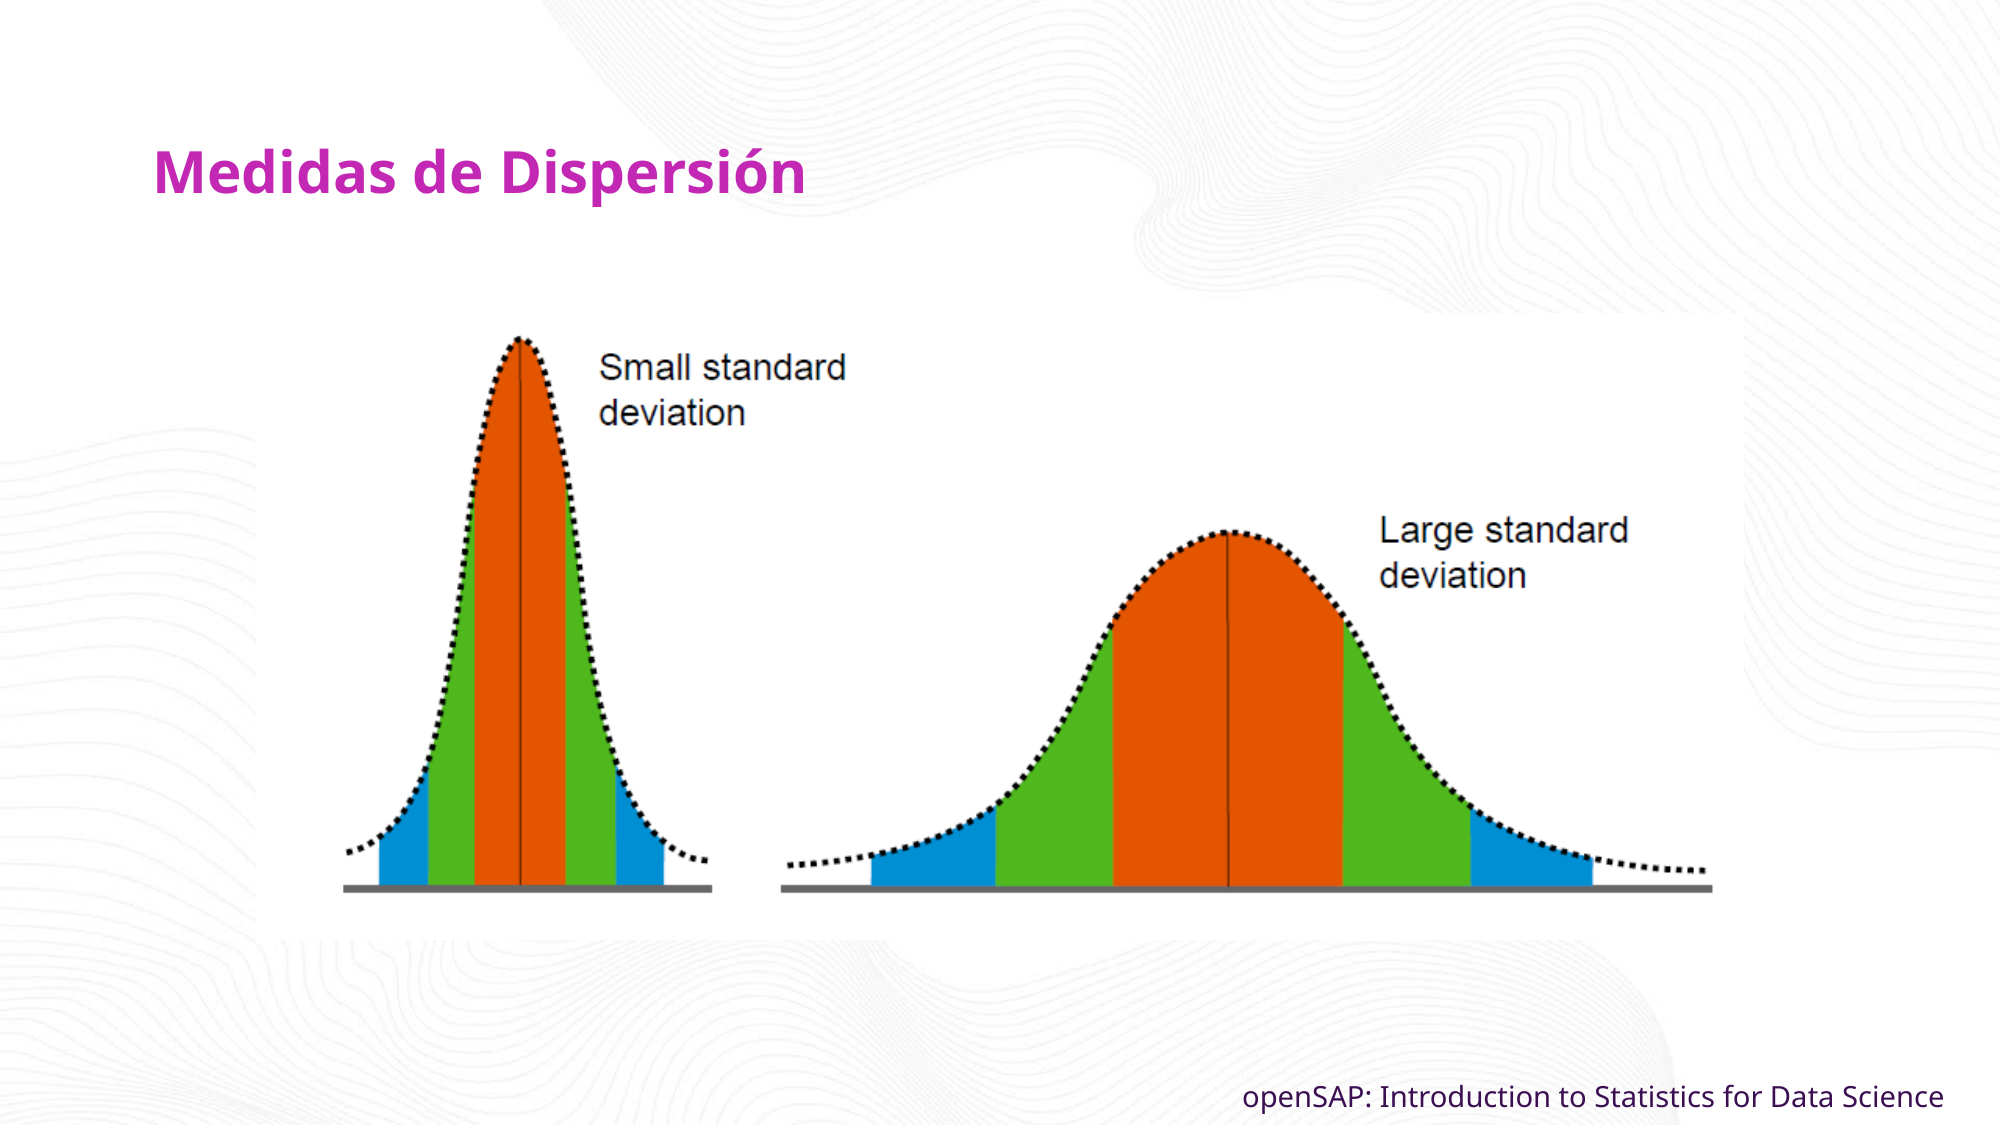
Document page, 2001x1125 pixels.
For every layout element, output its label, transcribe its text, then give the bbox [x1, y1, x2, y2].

picture [0, 0, 2000, 1125]
text_box openSAP: Introduction to Statistics for Data Science [1226, 1071, 1960, 1122]
title Medidas de Dispersión [137, 106, 1863, 243]
